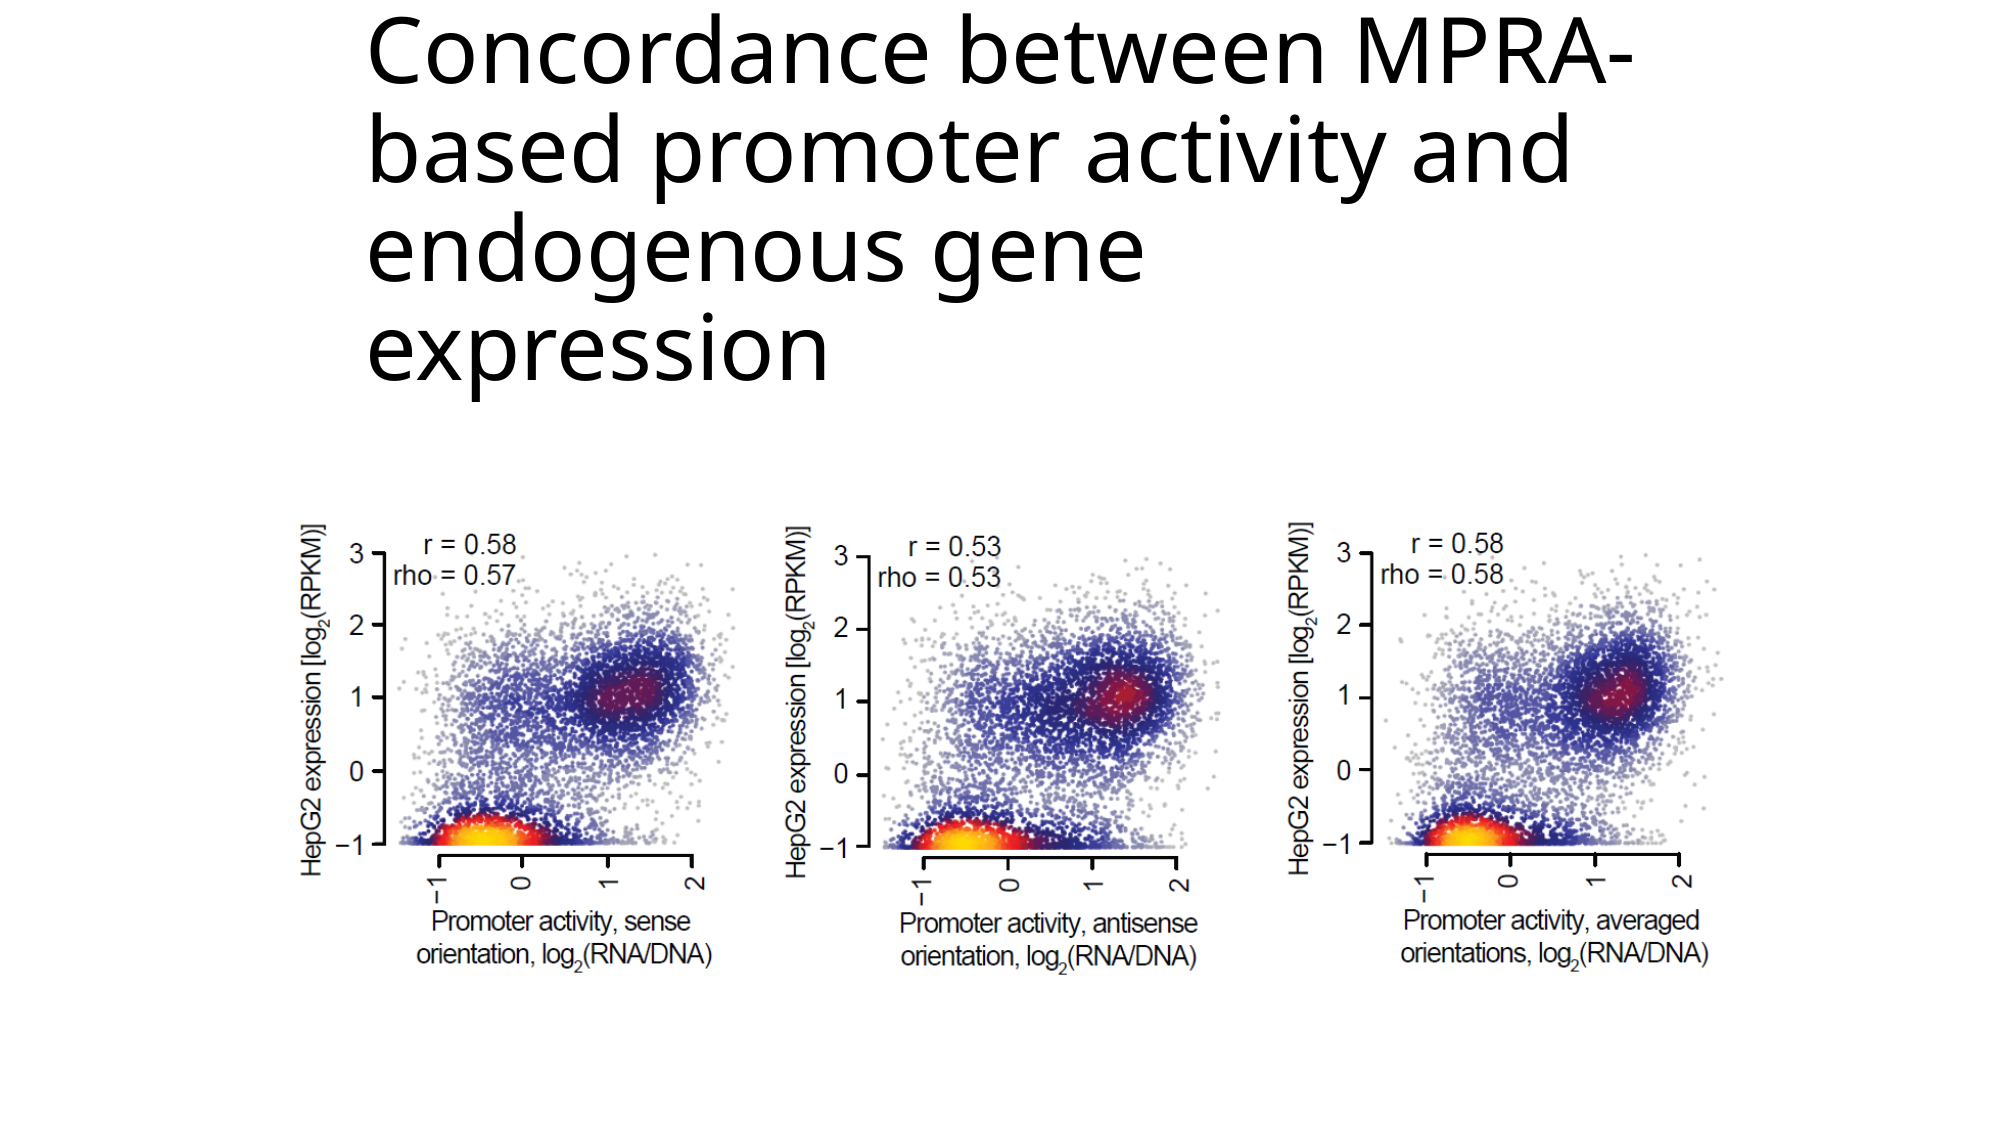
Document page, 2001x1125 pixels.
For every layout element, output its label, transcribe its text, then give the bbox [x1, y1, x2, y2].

title Concordance between MPRA-based promoter activity and endogenous gene expression [350, 136, 1654, 268]
picture [287, 502, 1725, 989]
